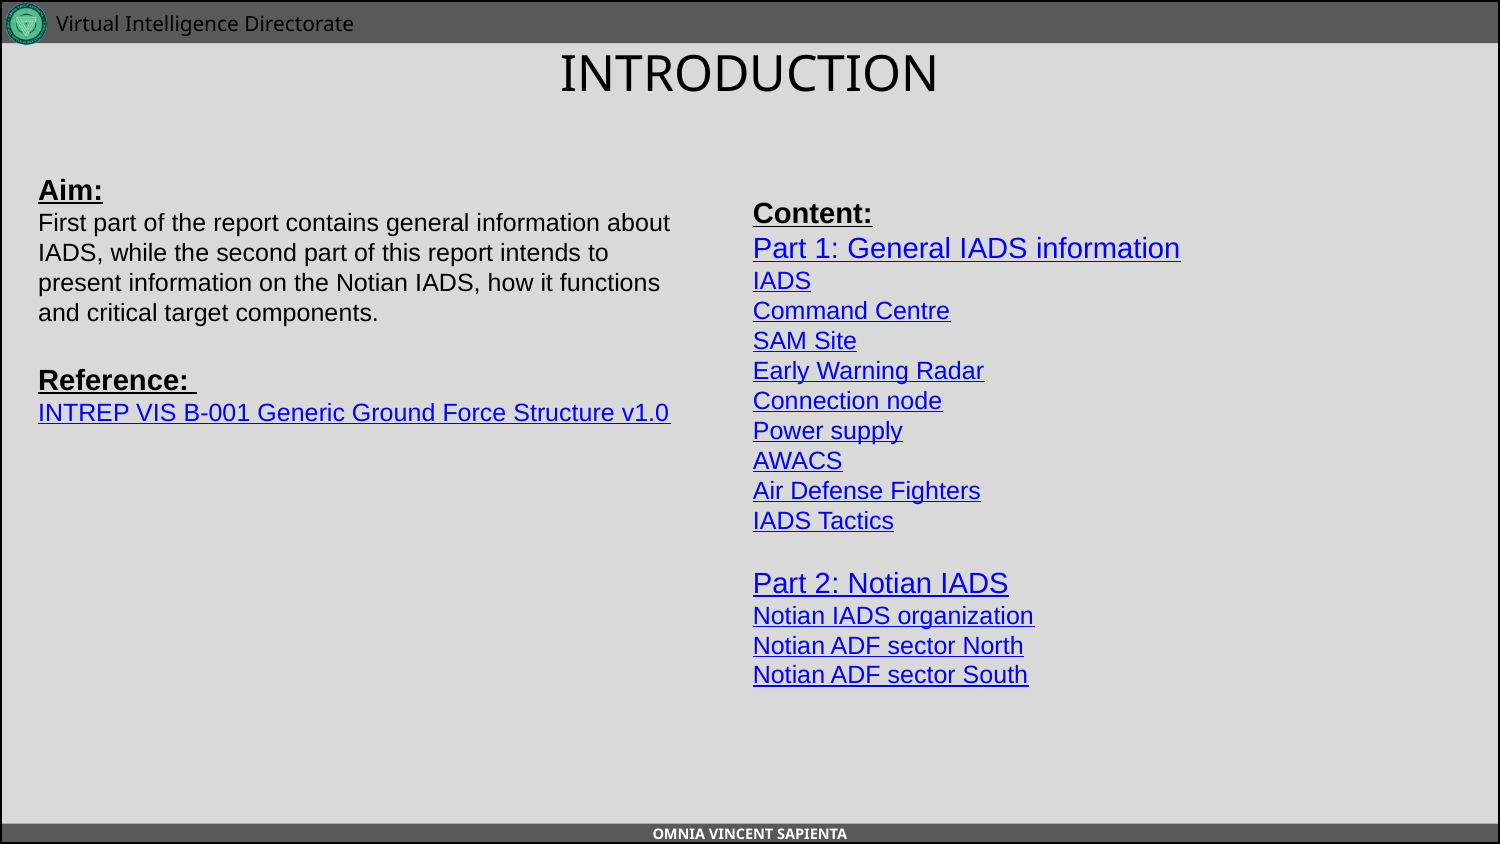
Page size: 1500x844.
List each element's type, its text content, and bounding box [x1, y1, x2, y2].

picture [1, 1, 50, 46]
text_box Aim: First part of the report contains general information about IADS, while the second part of this report intends to present information on the Notian IADS, how it functions and critical target components. Reference: INTREP VIS B-001 Generic Ground Force Structure v1.0 [23, 164, 692, 434]
title INTRODUCTION [0, 48, 1500, 95]
text_box Content: Part 1: General IADS information IADS Command Centre SAM Site Early Warning Radar Connection node Power supply AWACS Air Defense Fighters IADS Tactics Part 2: Notian IADS Notian IADS organization Notian ADF sector North Notian ADF sector South [738, 187, 1471, 837]
